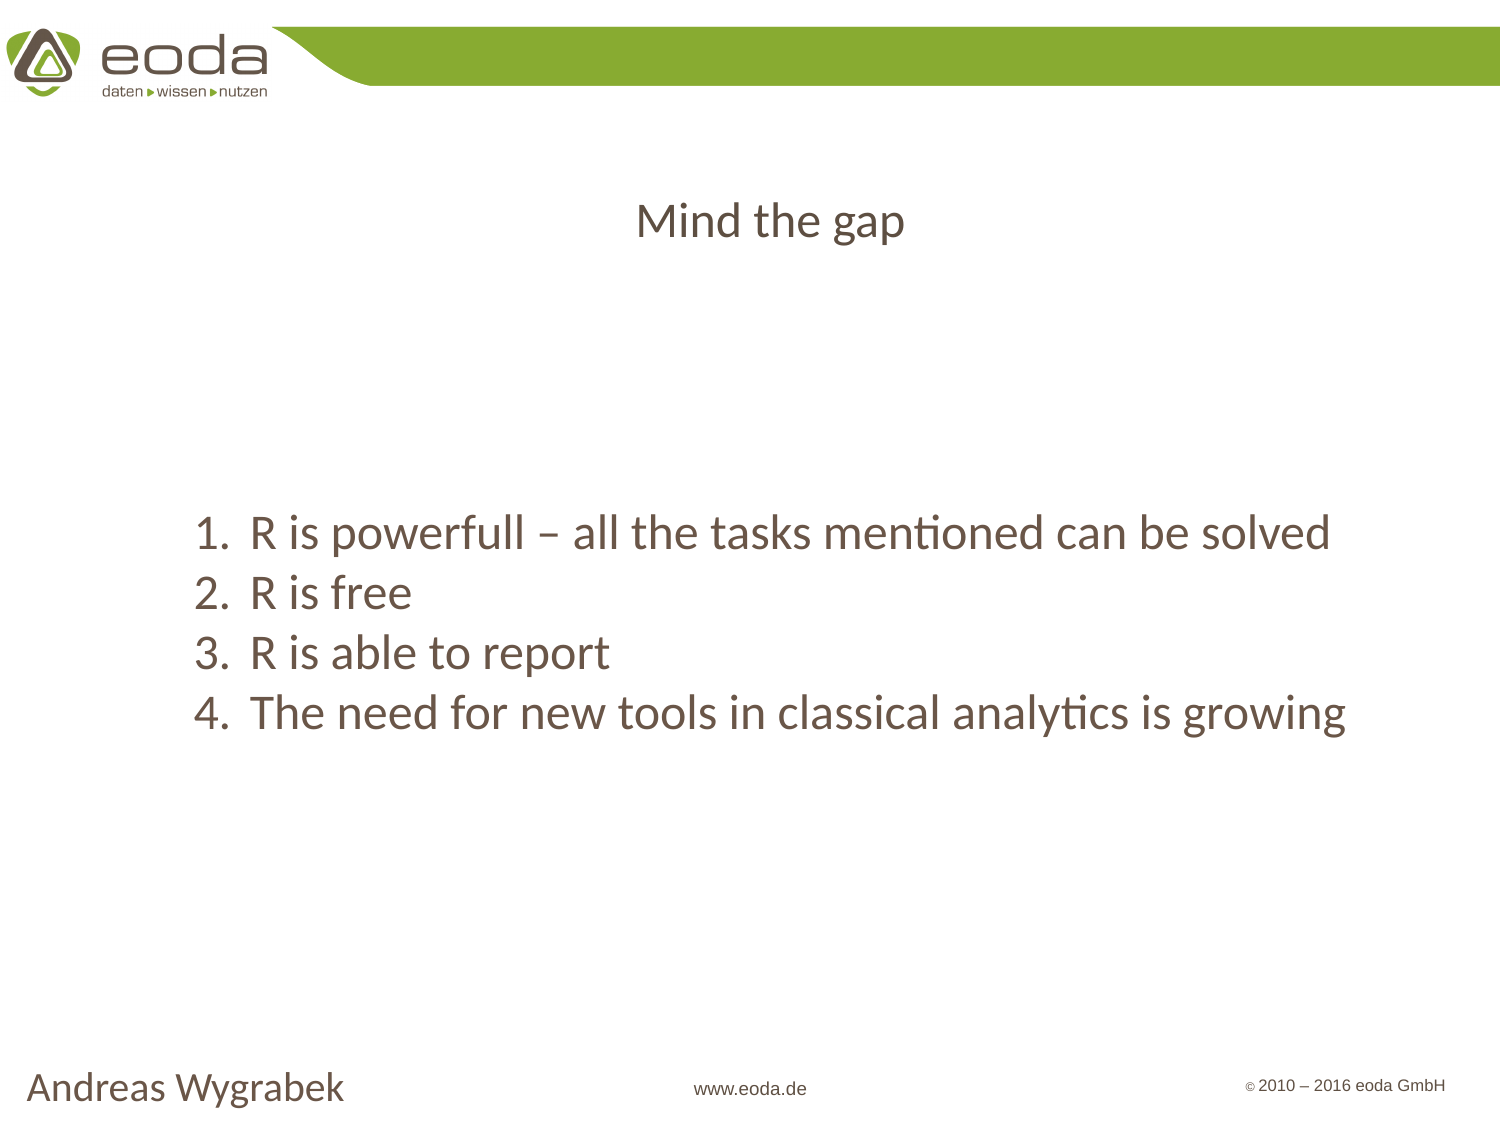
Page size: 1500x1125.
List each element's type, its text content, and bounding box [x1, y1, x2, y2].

text_box R is powerfull – all the tasks mentioned can be solved R is free R is able to report The need for new tools in classical analytics is growing [178, 372, 1362, 867]
title Mind the gap [123, 140, 1418, 303]
picture [1, 23, 272, 102]
